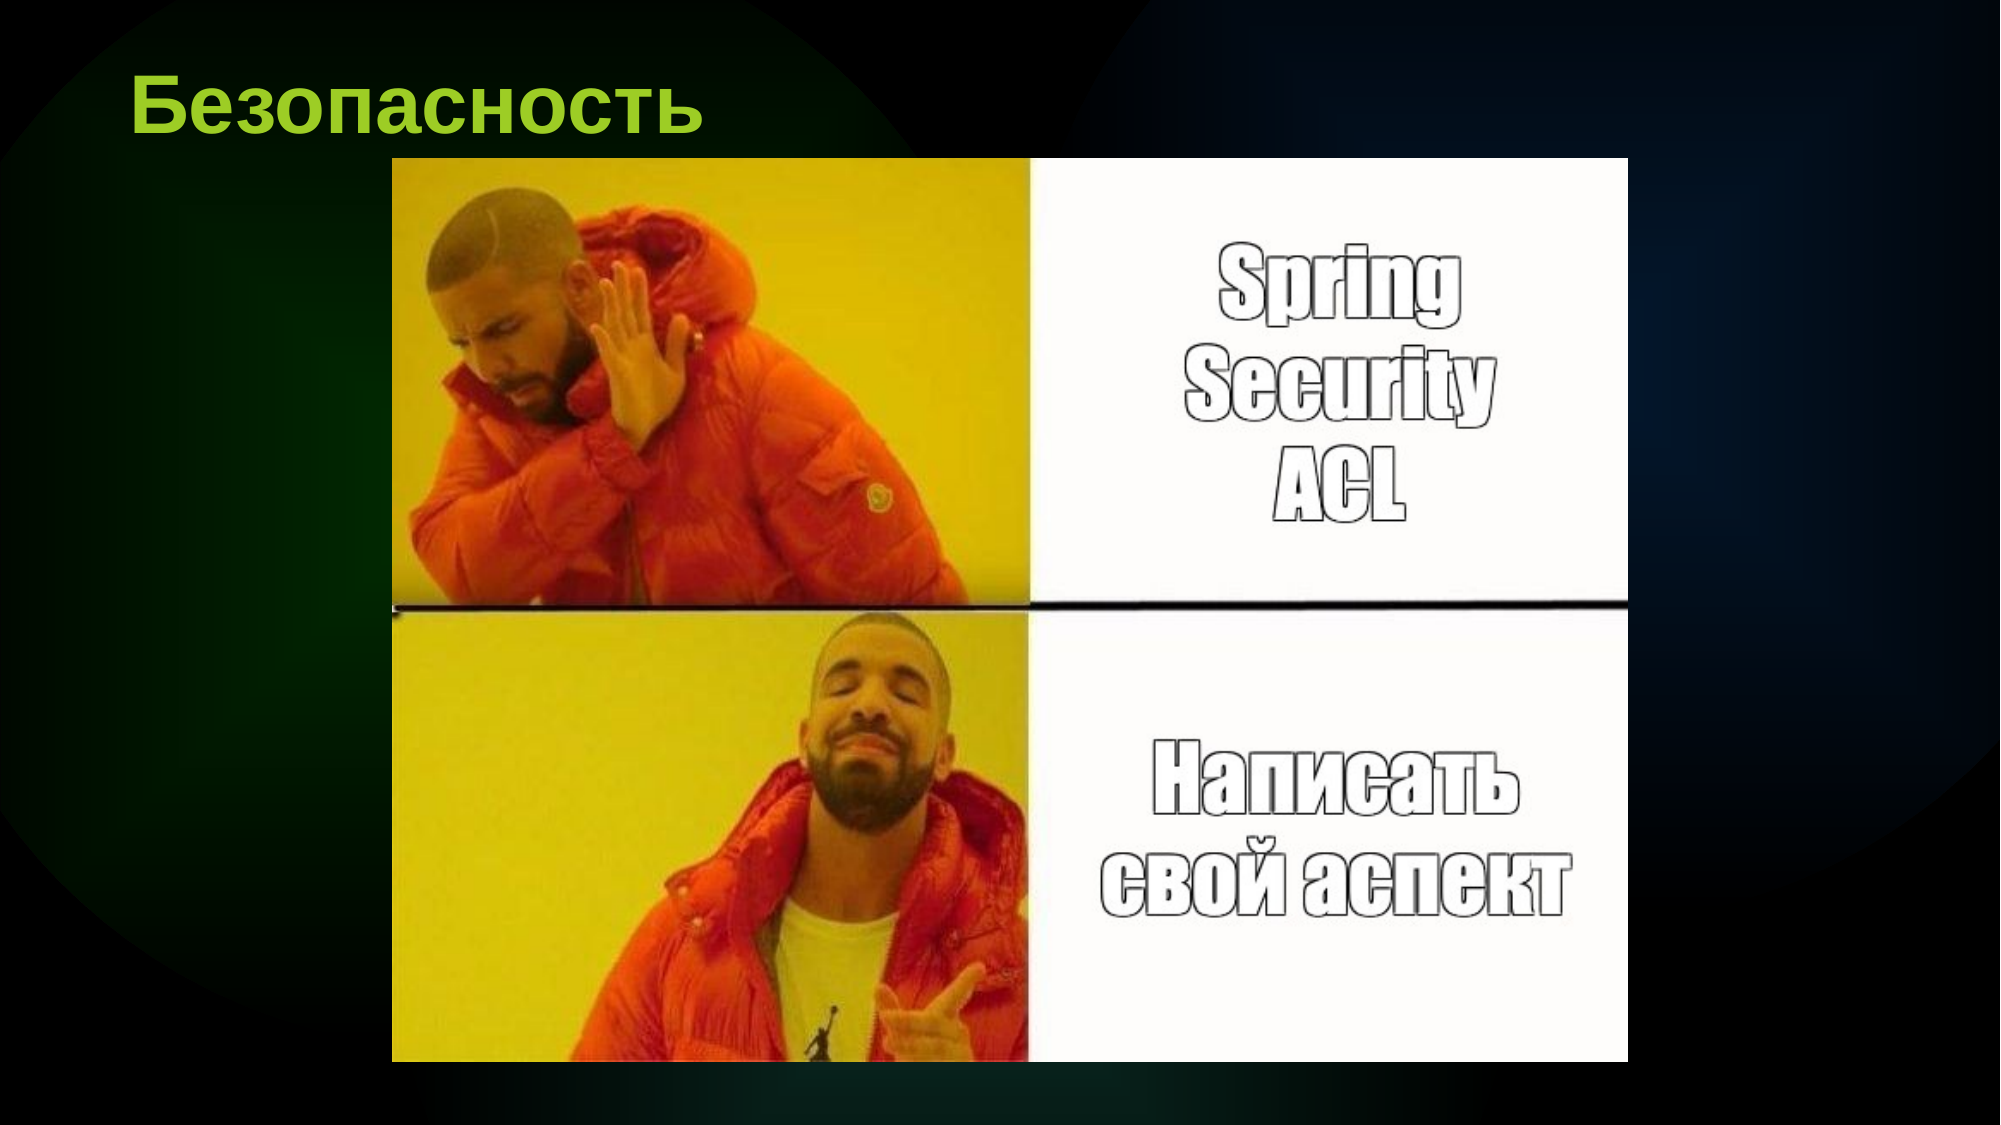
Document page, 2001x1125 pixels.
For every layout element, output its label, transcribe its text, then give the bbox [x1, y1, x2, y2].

picture [392, 158, 1628, 1062]
text_box Безопасность [124, 73, 1209, 153]
